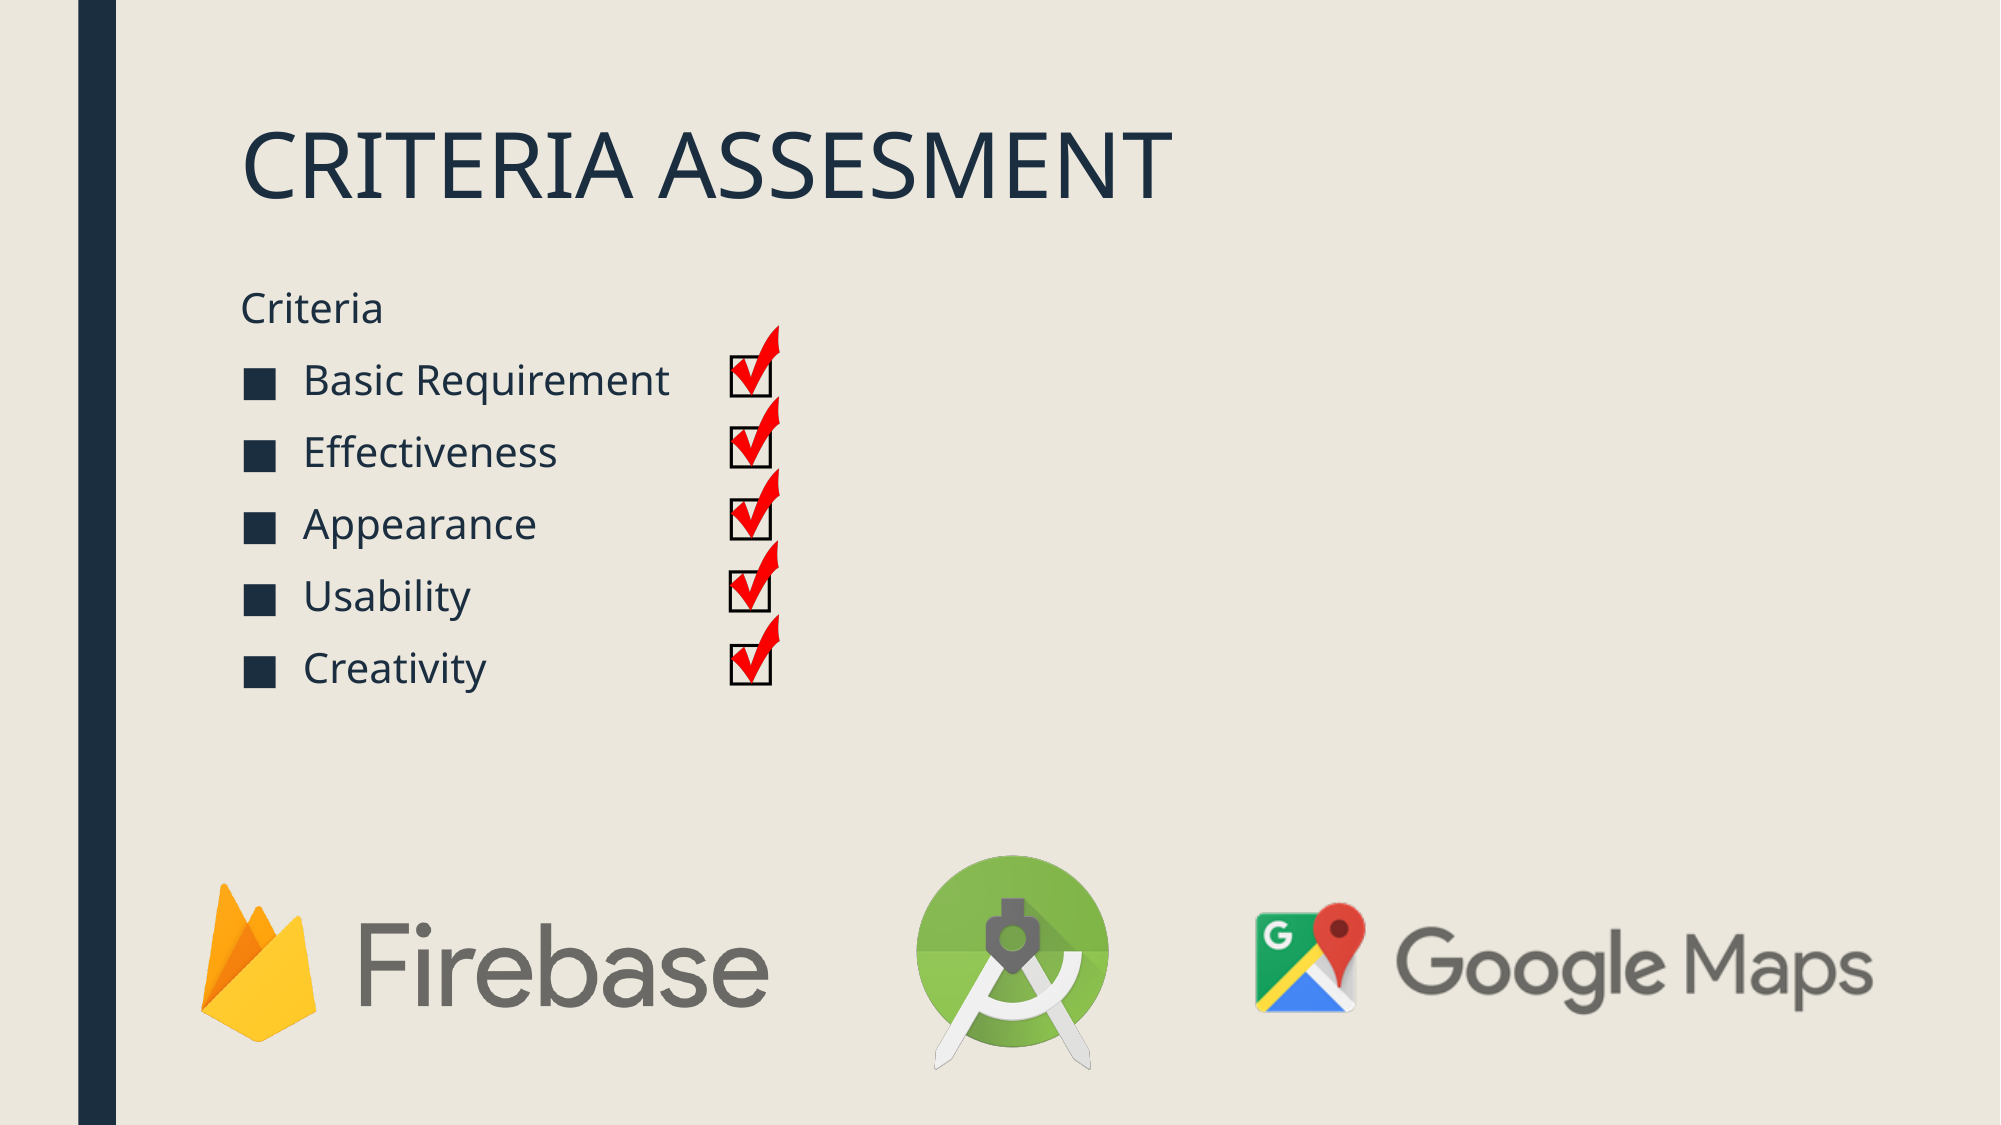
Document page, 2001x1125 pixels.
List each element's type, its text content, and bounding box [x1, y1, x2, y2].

picture [901, 851, 1124, 1074]
picture [723, 324, 784, 688]
picture [1173, 817, 1956, 1108]
list Criteria Basic Requirement Effectiveness Appearance Usability Creativity [225, 278, 1500, 866]
picture [117, 836, 852, 1089]
title CRITERIA ASSESMENT [225, 112, 1800, 357]
